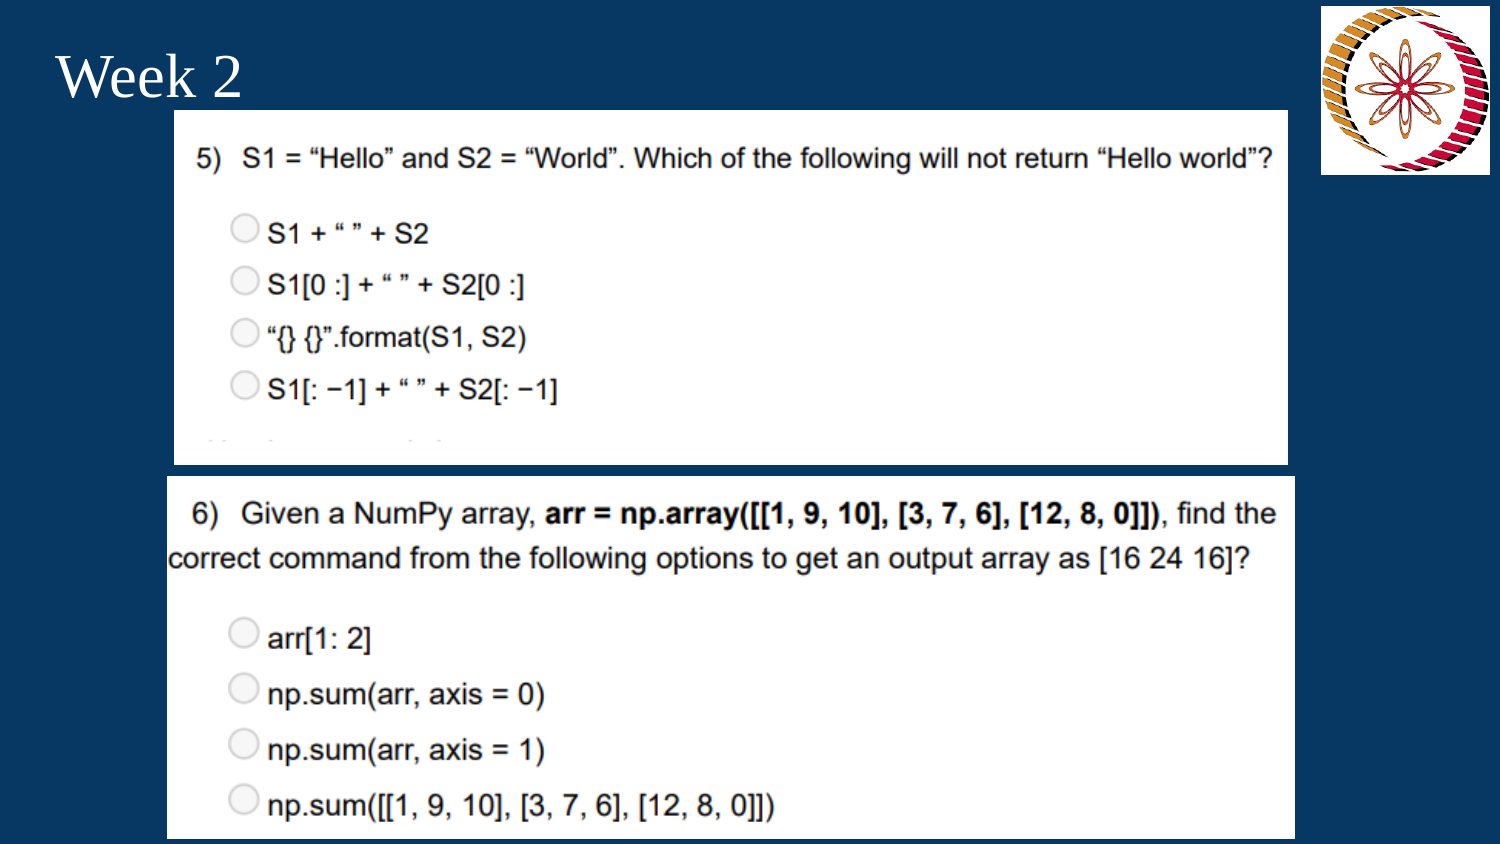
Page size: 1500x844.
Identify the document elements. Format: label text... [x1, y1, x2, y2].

picture [1321, 6, 1490, 176]
text_box Week 2 [40, 20, 1298, 814]
picture [167, 476, 1295, 839]
picture [173, 110, 1289, 465]
